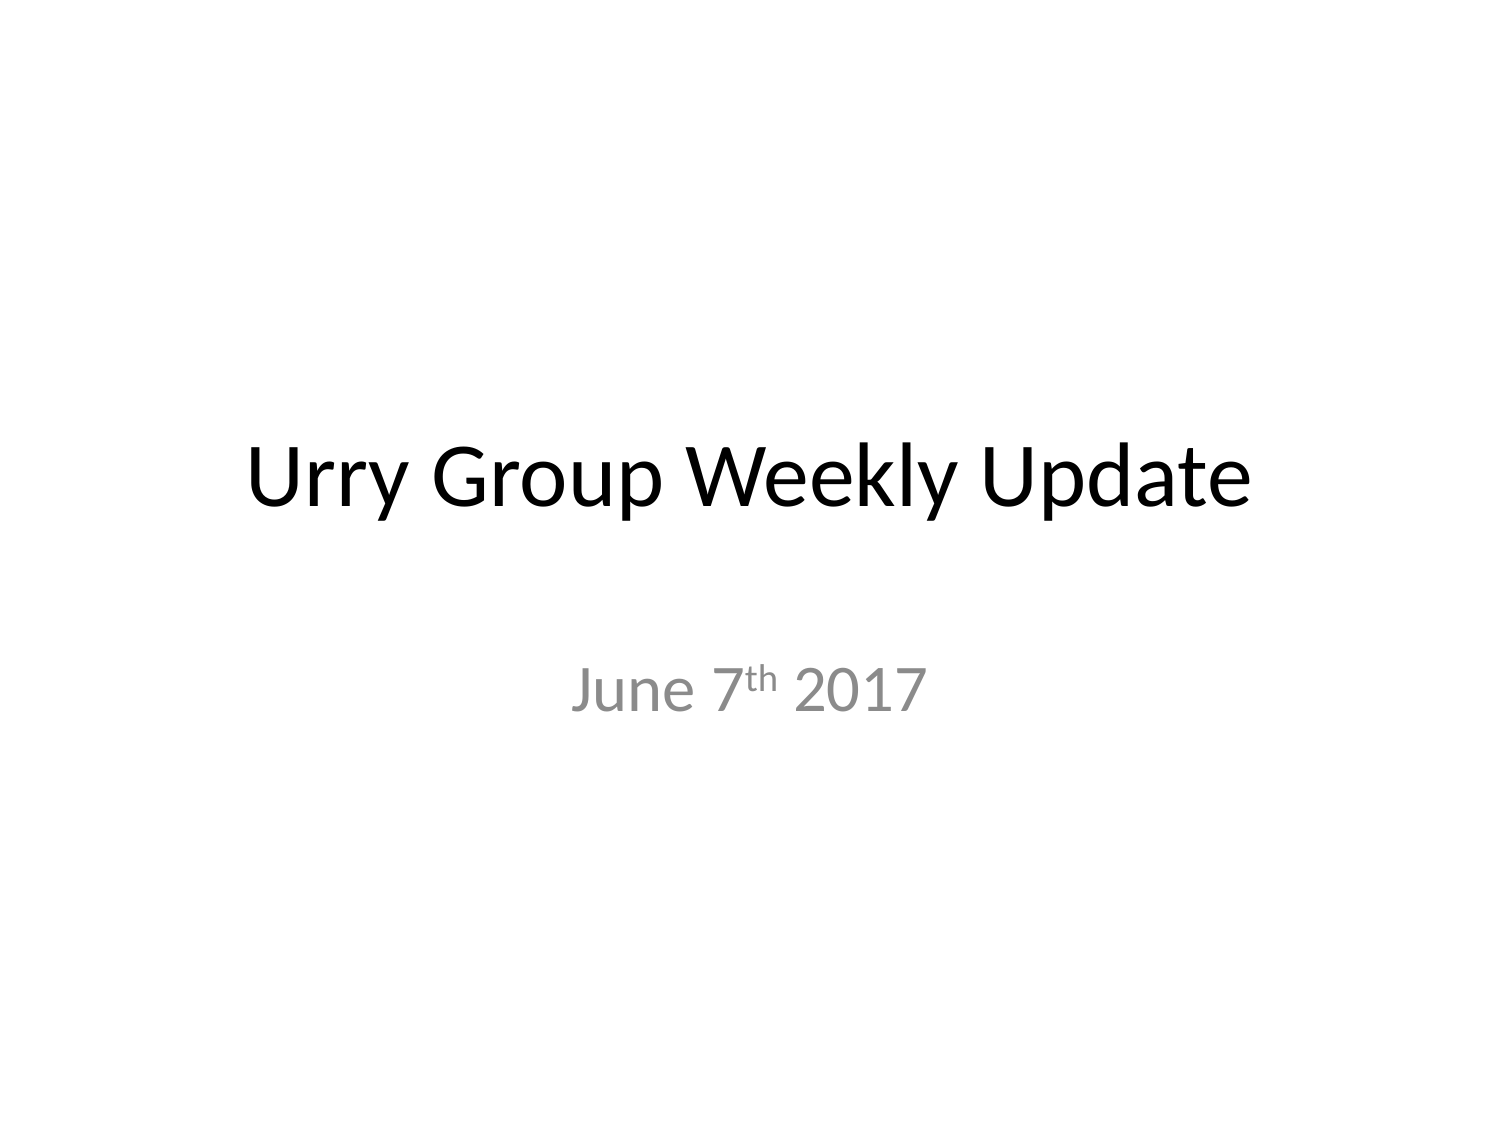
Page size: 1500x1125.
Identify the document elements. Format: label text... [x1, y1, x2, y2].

subtitle June 7th 2017 [225, 637, 1275, 925]
title Urry Group Weekly Update [112, 349, 1388, 591]
